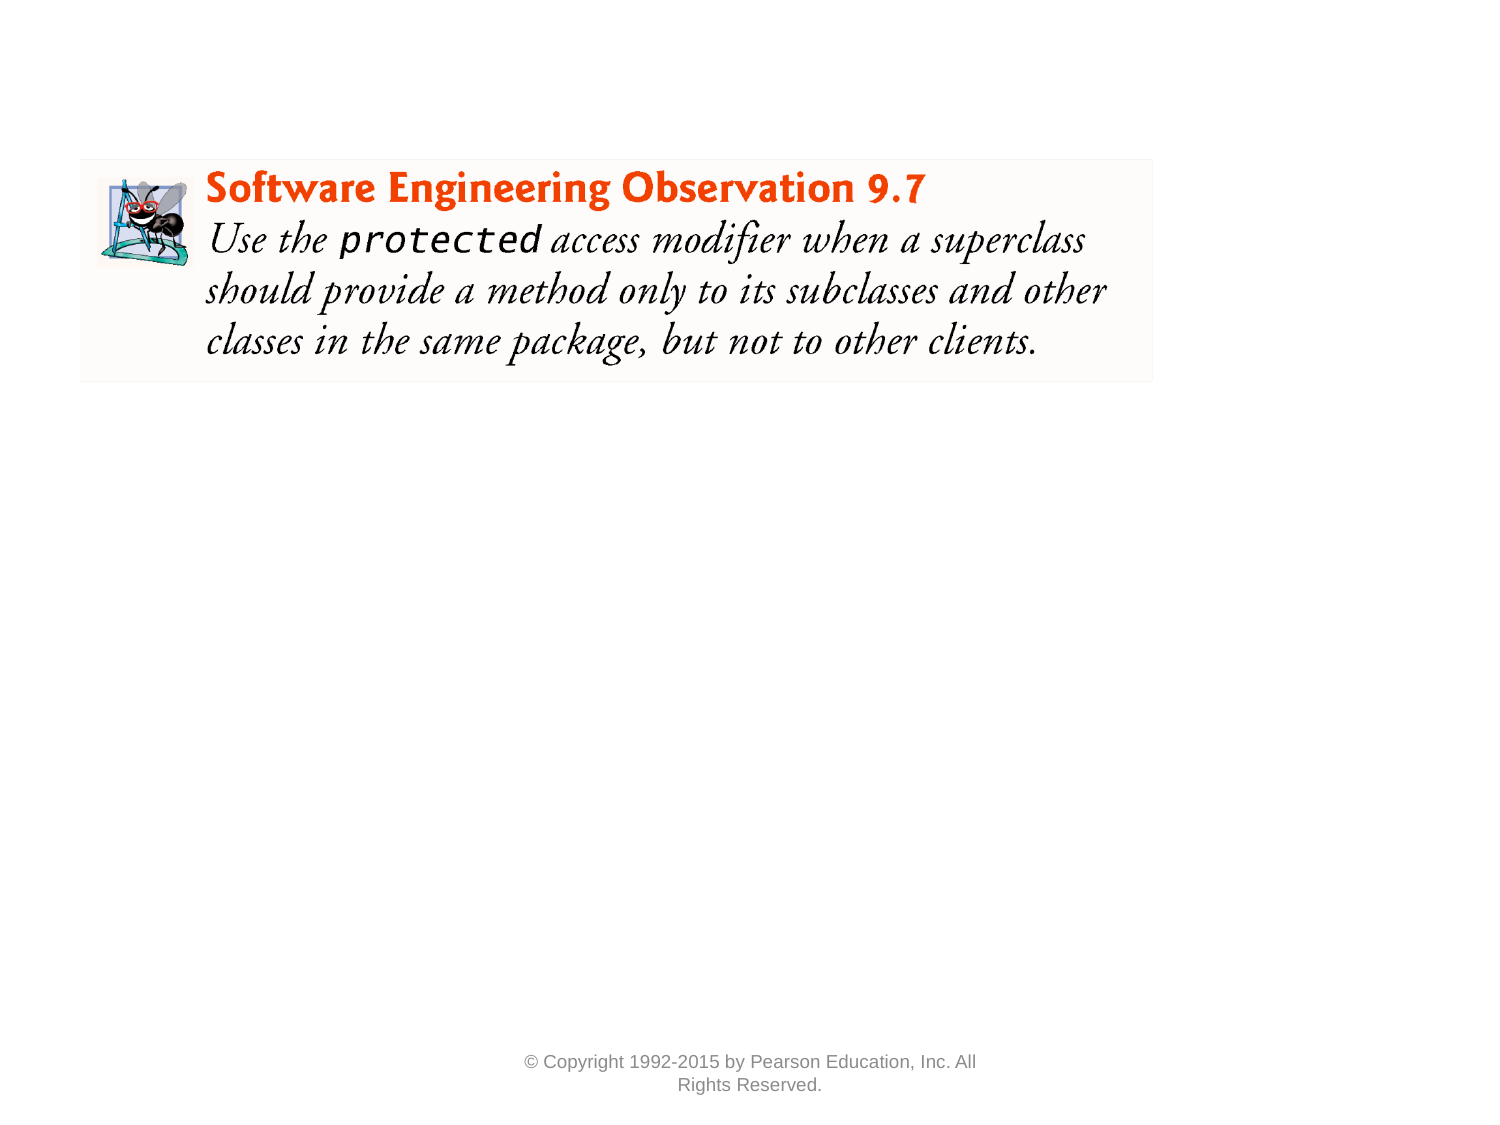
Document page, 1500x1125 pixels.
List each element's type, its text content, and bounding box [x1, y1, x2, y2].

footer © Copyright 1992-2015 by Pearson Education, Inc. All Rights Reserved. [496, 1042, 1004, 1103]
picture [0, 106, 1500, 1018]
